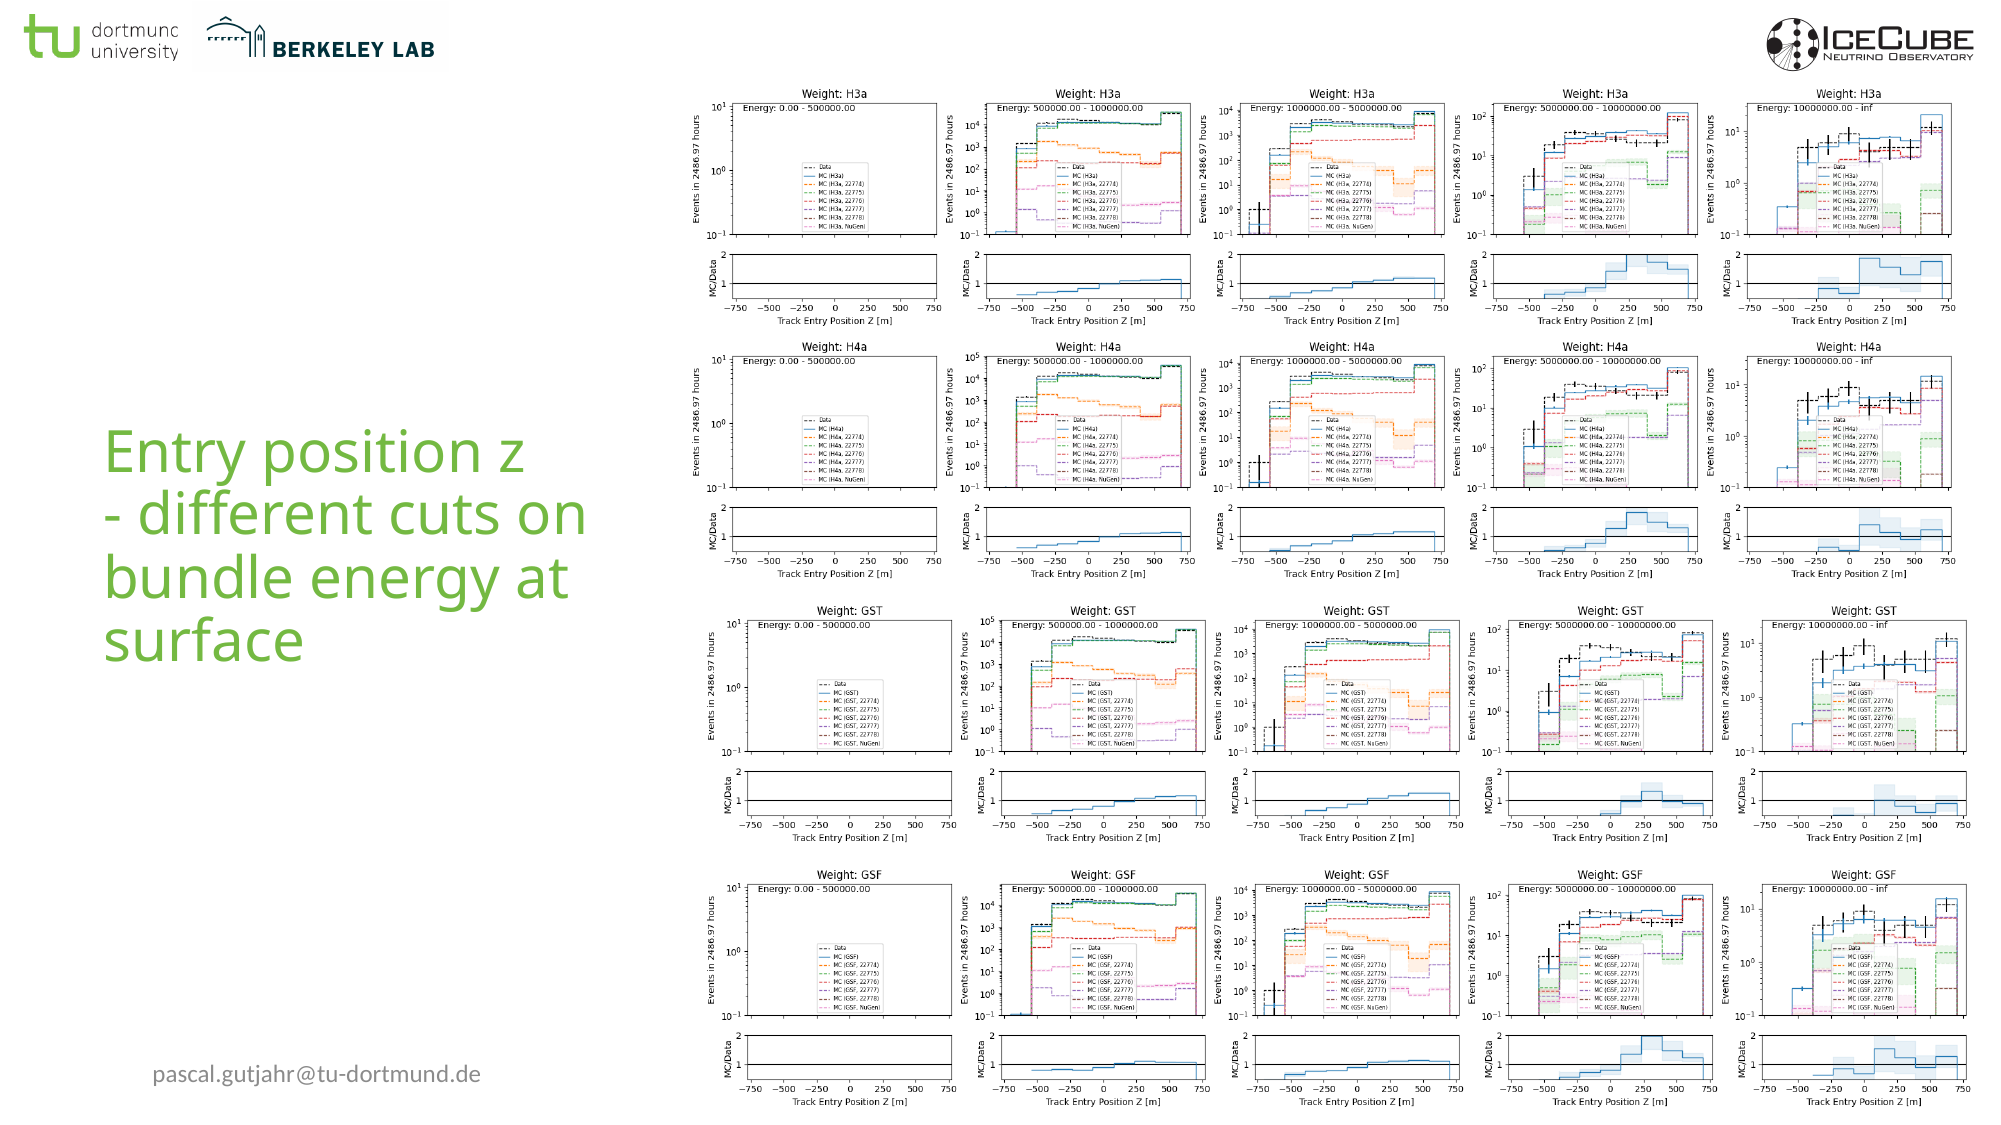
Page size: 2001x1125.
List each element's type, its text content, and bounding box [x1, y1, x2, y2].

picture [192, 1, 449, 72]
title Entry position z - different cuts on bundle energy at surface [88, 82, 687, 1014]
picture [686, 335, 1962, 585]
slide_number pascal.gutjahr@tu-dortmund.de [137, 1042, 588, 1103]
picture [701, 599, 1977, 849]
picture [686, 82, 1962, 332]
picture [701, 863, 1977, 1113]
